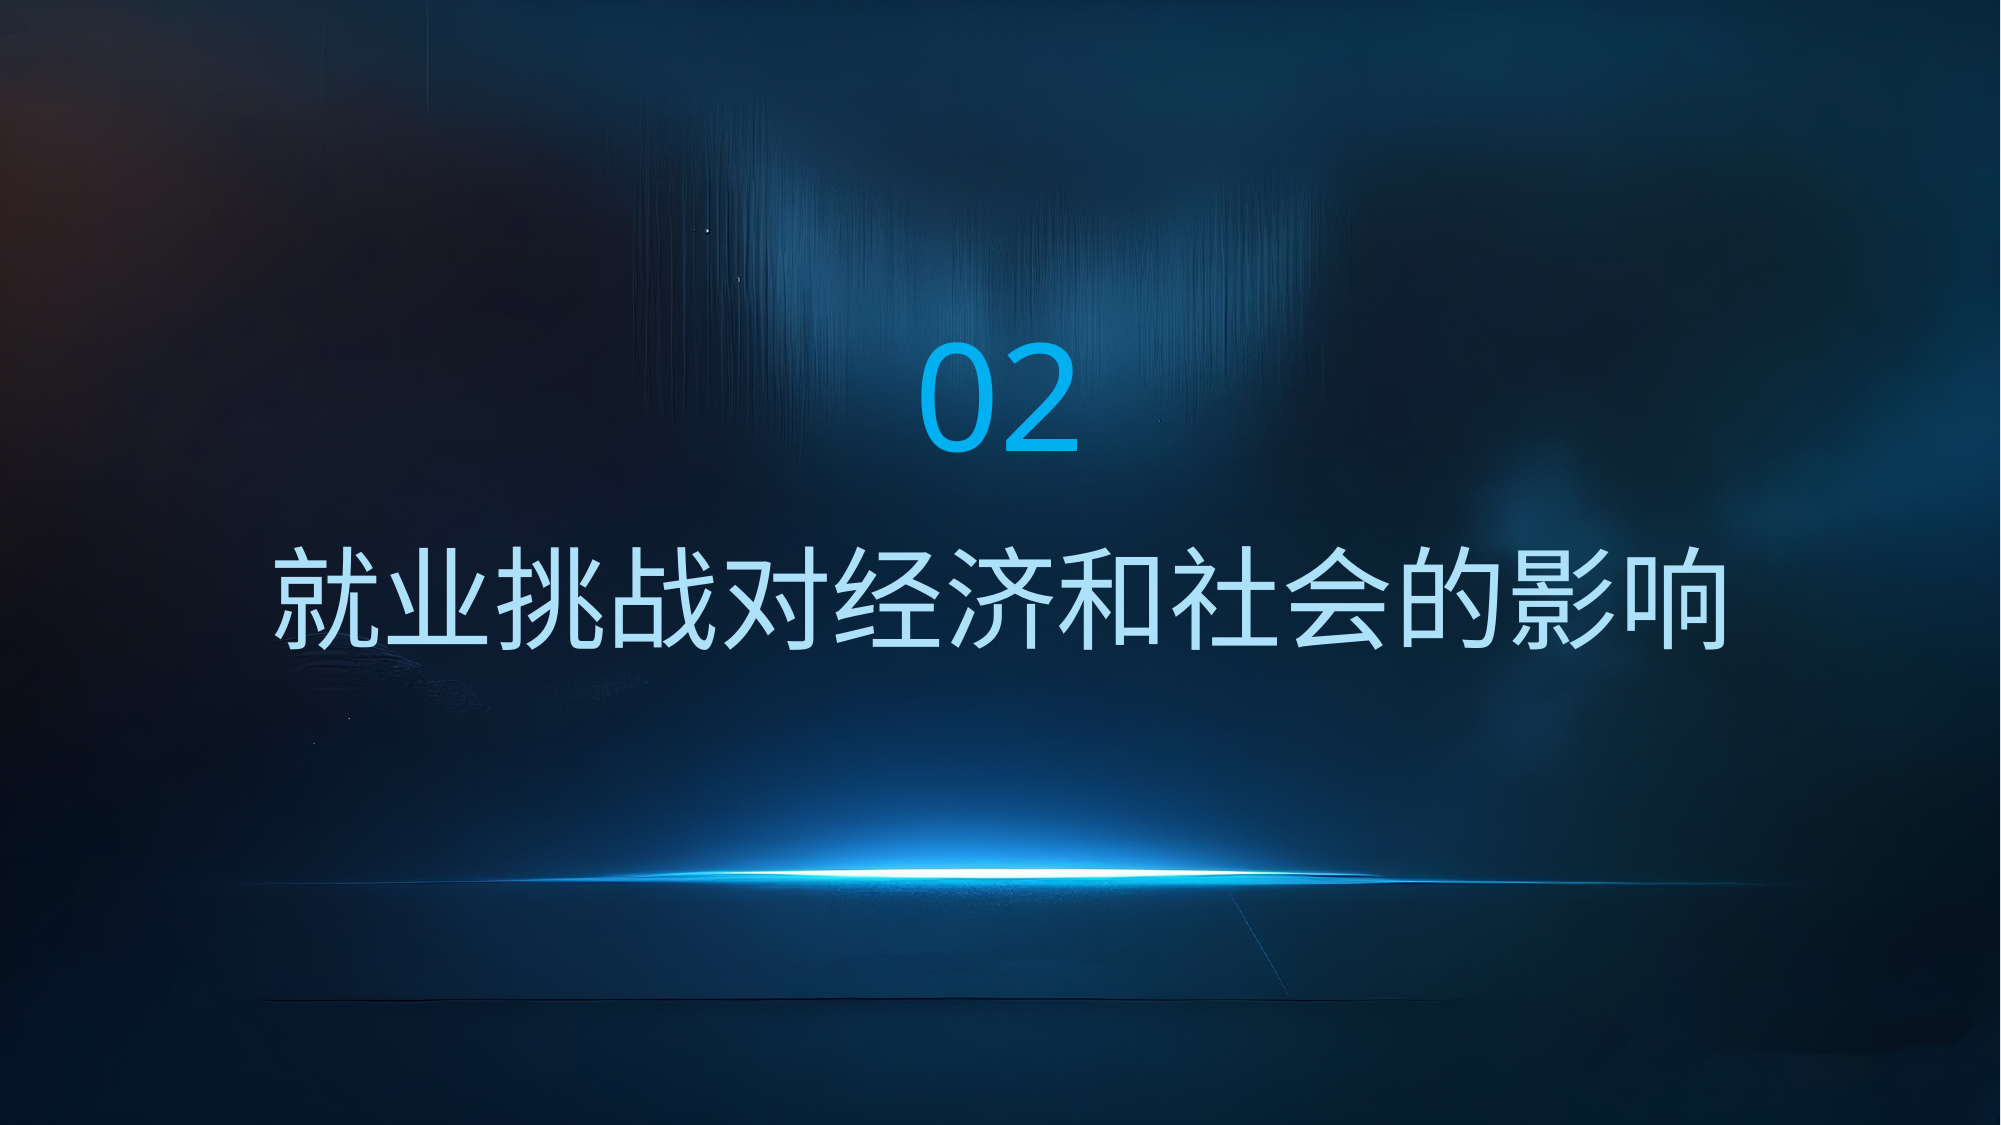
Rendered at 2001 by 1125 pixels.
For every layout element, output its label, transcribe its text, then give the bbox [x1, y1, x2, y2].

text_box 02 [249, 264, 1750, 465]
picture [0, 0, 2001, 1125]
text_box 就业挑战对经济和社会的影响 [250, 498, 1751, 696]
